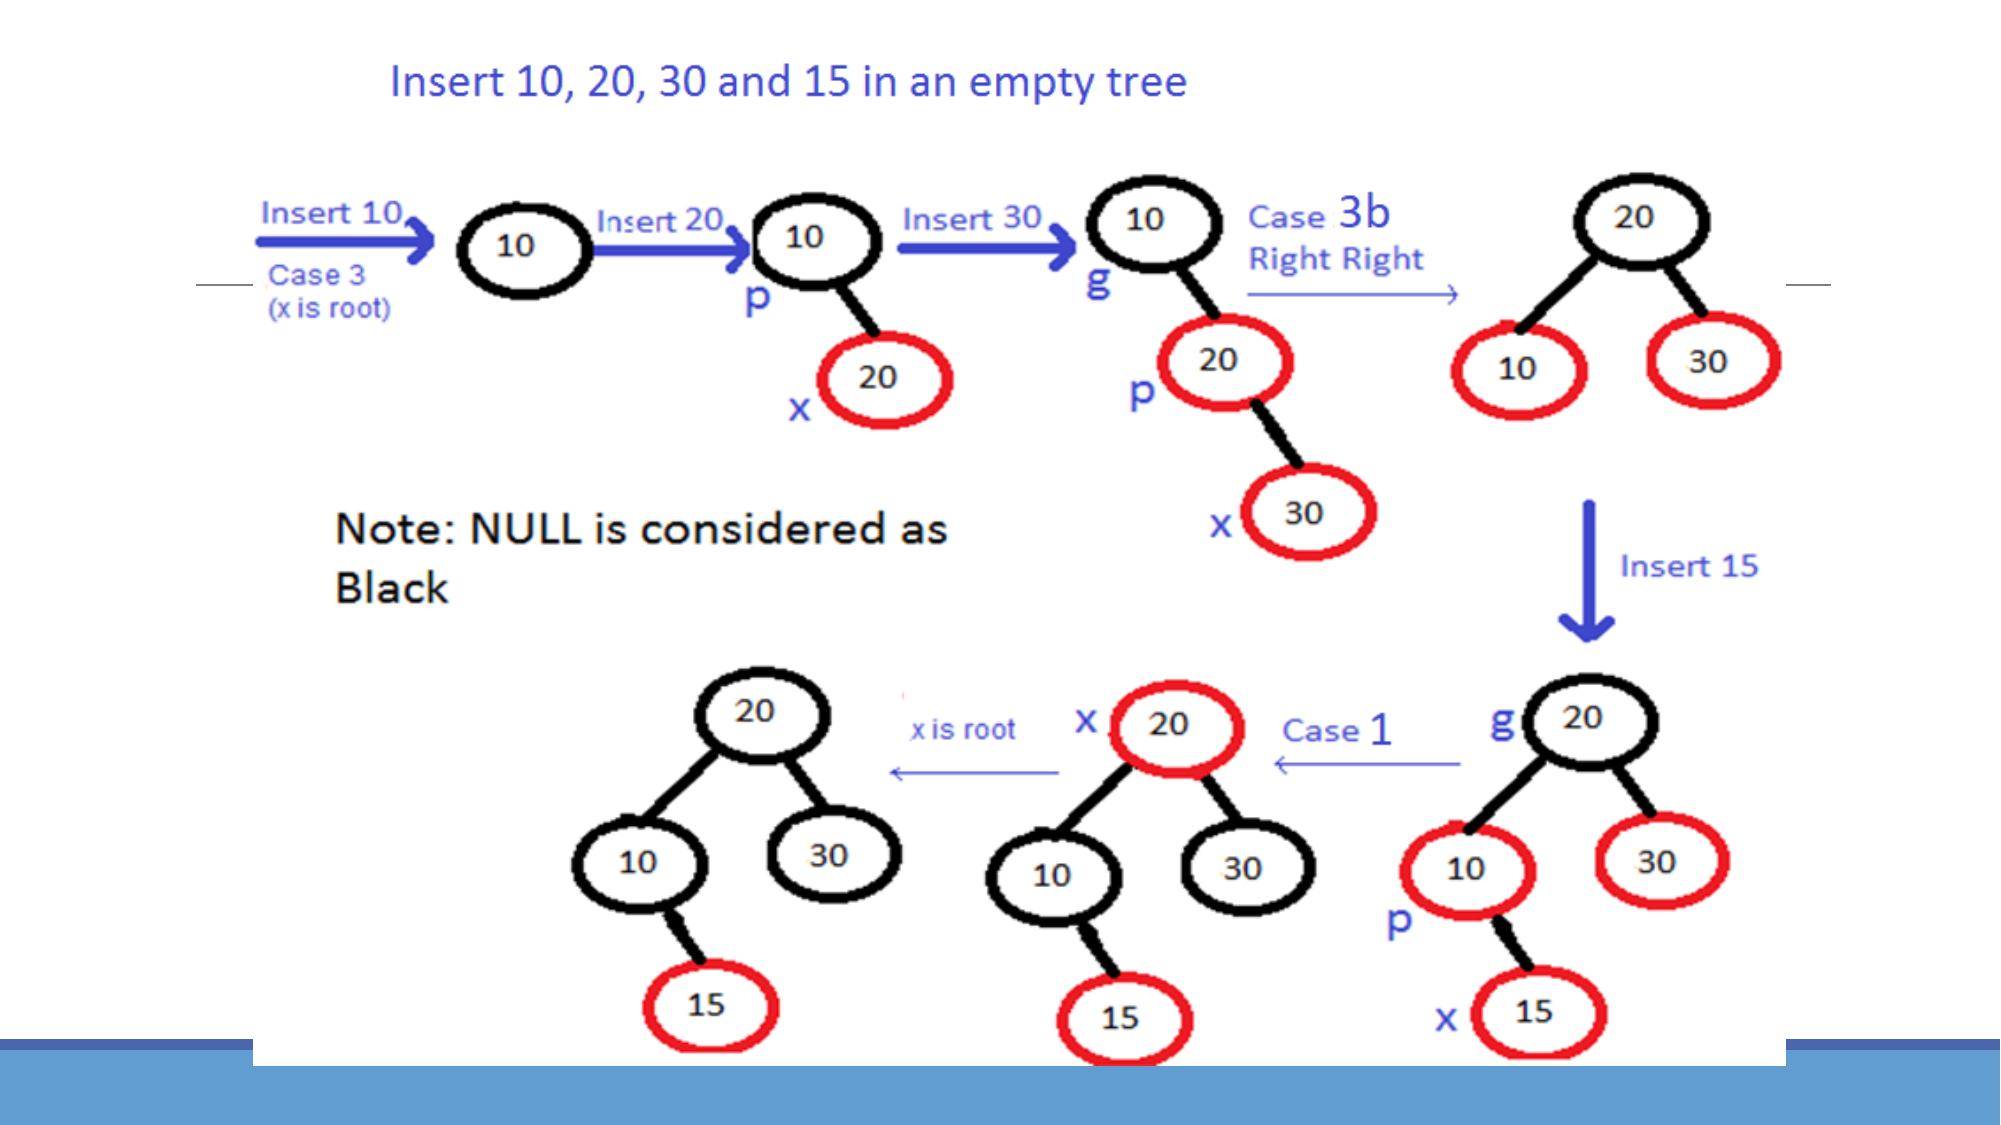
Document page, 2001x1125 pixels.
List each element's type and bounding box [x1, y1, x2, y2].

picture [252, 164, 1787, 1066]
picture [373, 25, 1575, 132]
